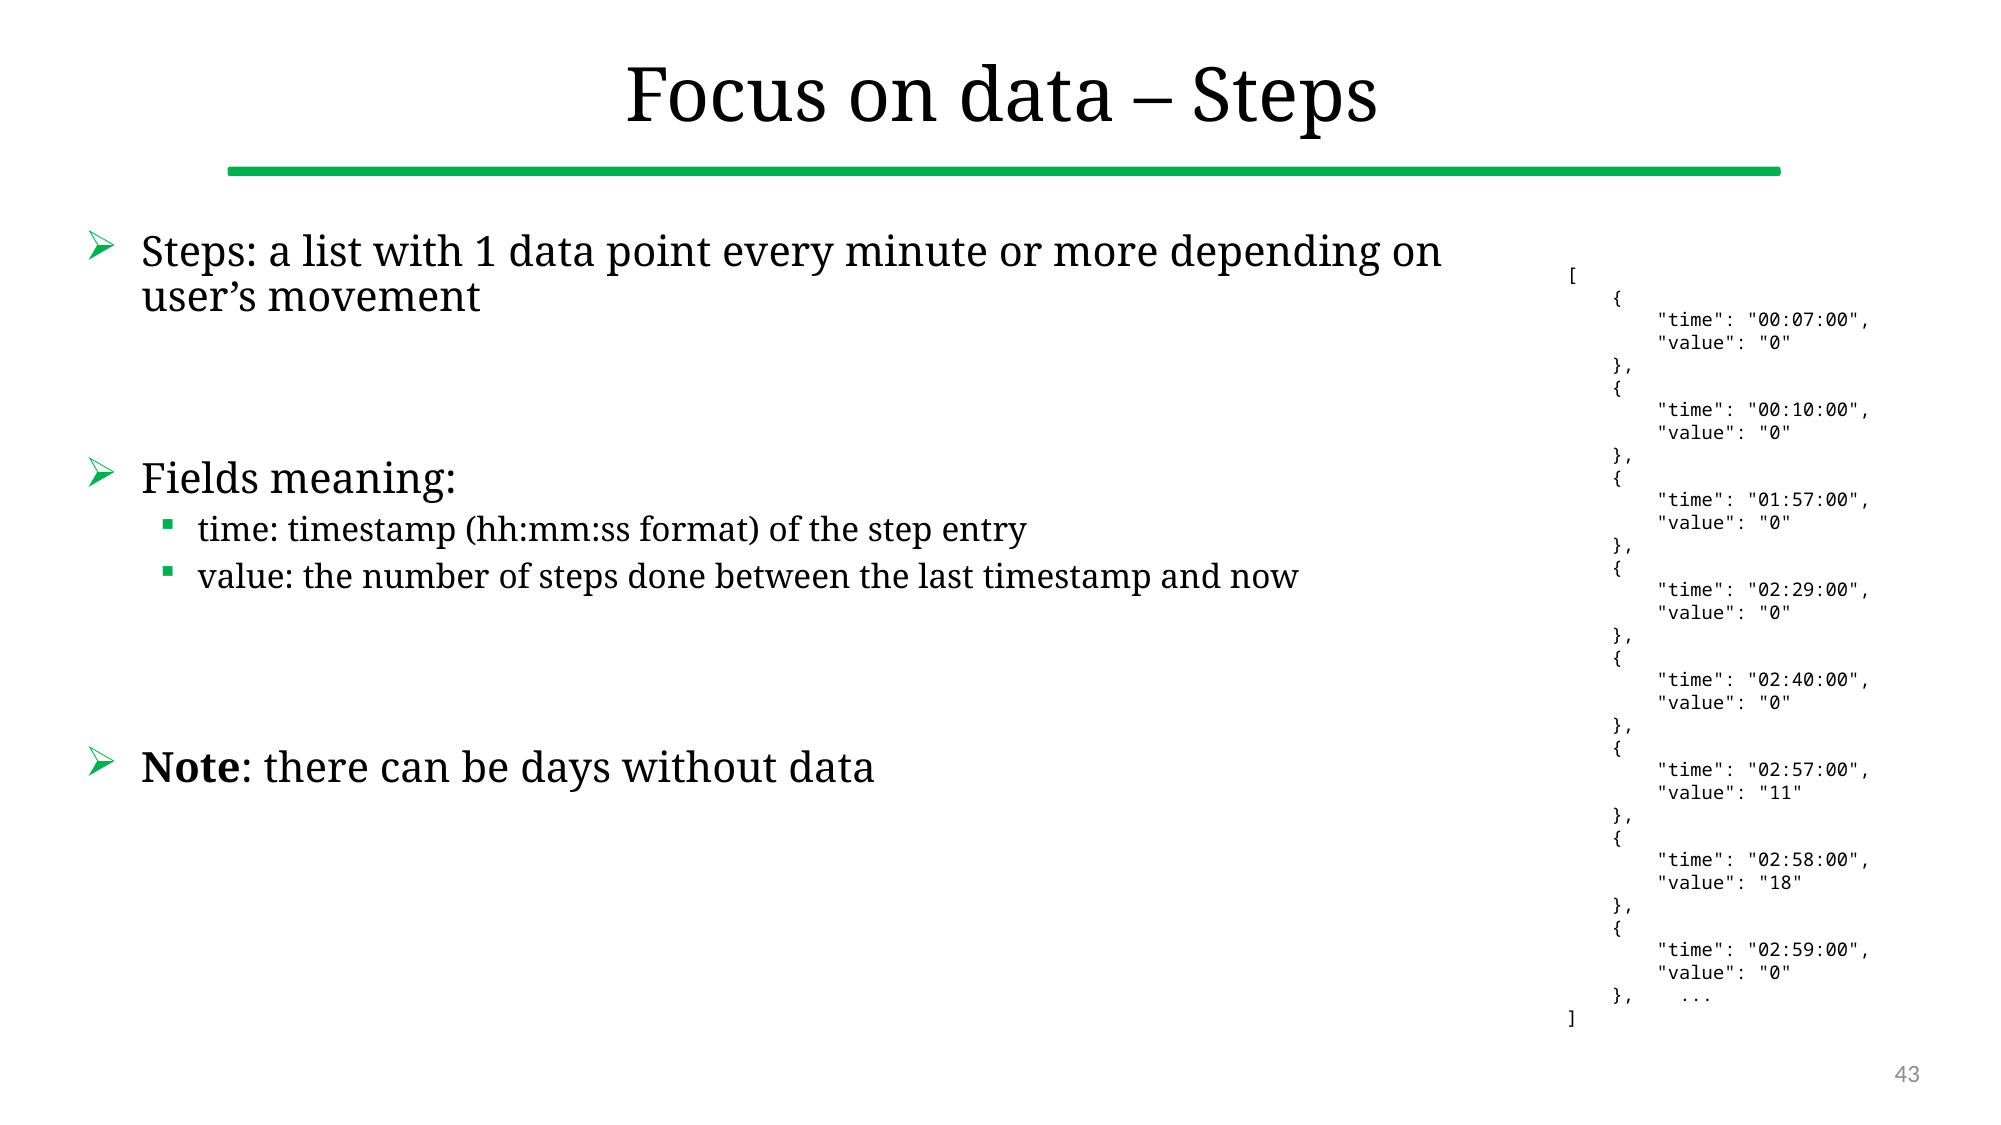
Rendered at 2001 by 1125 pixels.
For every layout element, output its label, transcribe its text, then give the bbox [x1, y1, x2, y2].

title Focus on data – Steps [70, 26, 1936, 168]
text_box [ { "time": "00:07:00", "value": "0" }, { "time": "00:10:00", "value": "0" }, { "time": "01:57:00", "value": "0" }, { "time": "02:29:00", "value": "0" }, { "time": "02:40:00", "value": "0" }, { "time": "02:57:00", "value": "11" }, { "time": "02:58:00", "value": "18" }, { "time": "02:59:00", "value": "0" }, ... ] [1551, 255, 2000, 1036]
slide_number 43 [1412, 1042, 1936, 1103]
list Steps: a list with 1 data point every minute or more depending on user’s movement Fields meaning: time: timestamp (hh:mm:ss format) of the step entry value: the number of steps done between the last timestamp and now Note: there can be days without data [70, 223, 1936, 1099]
